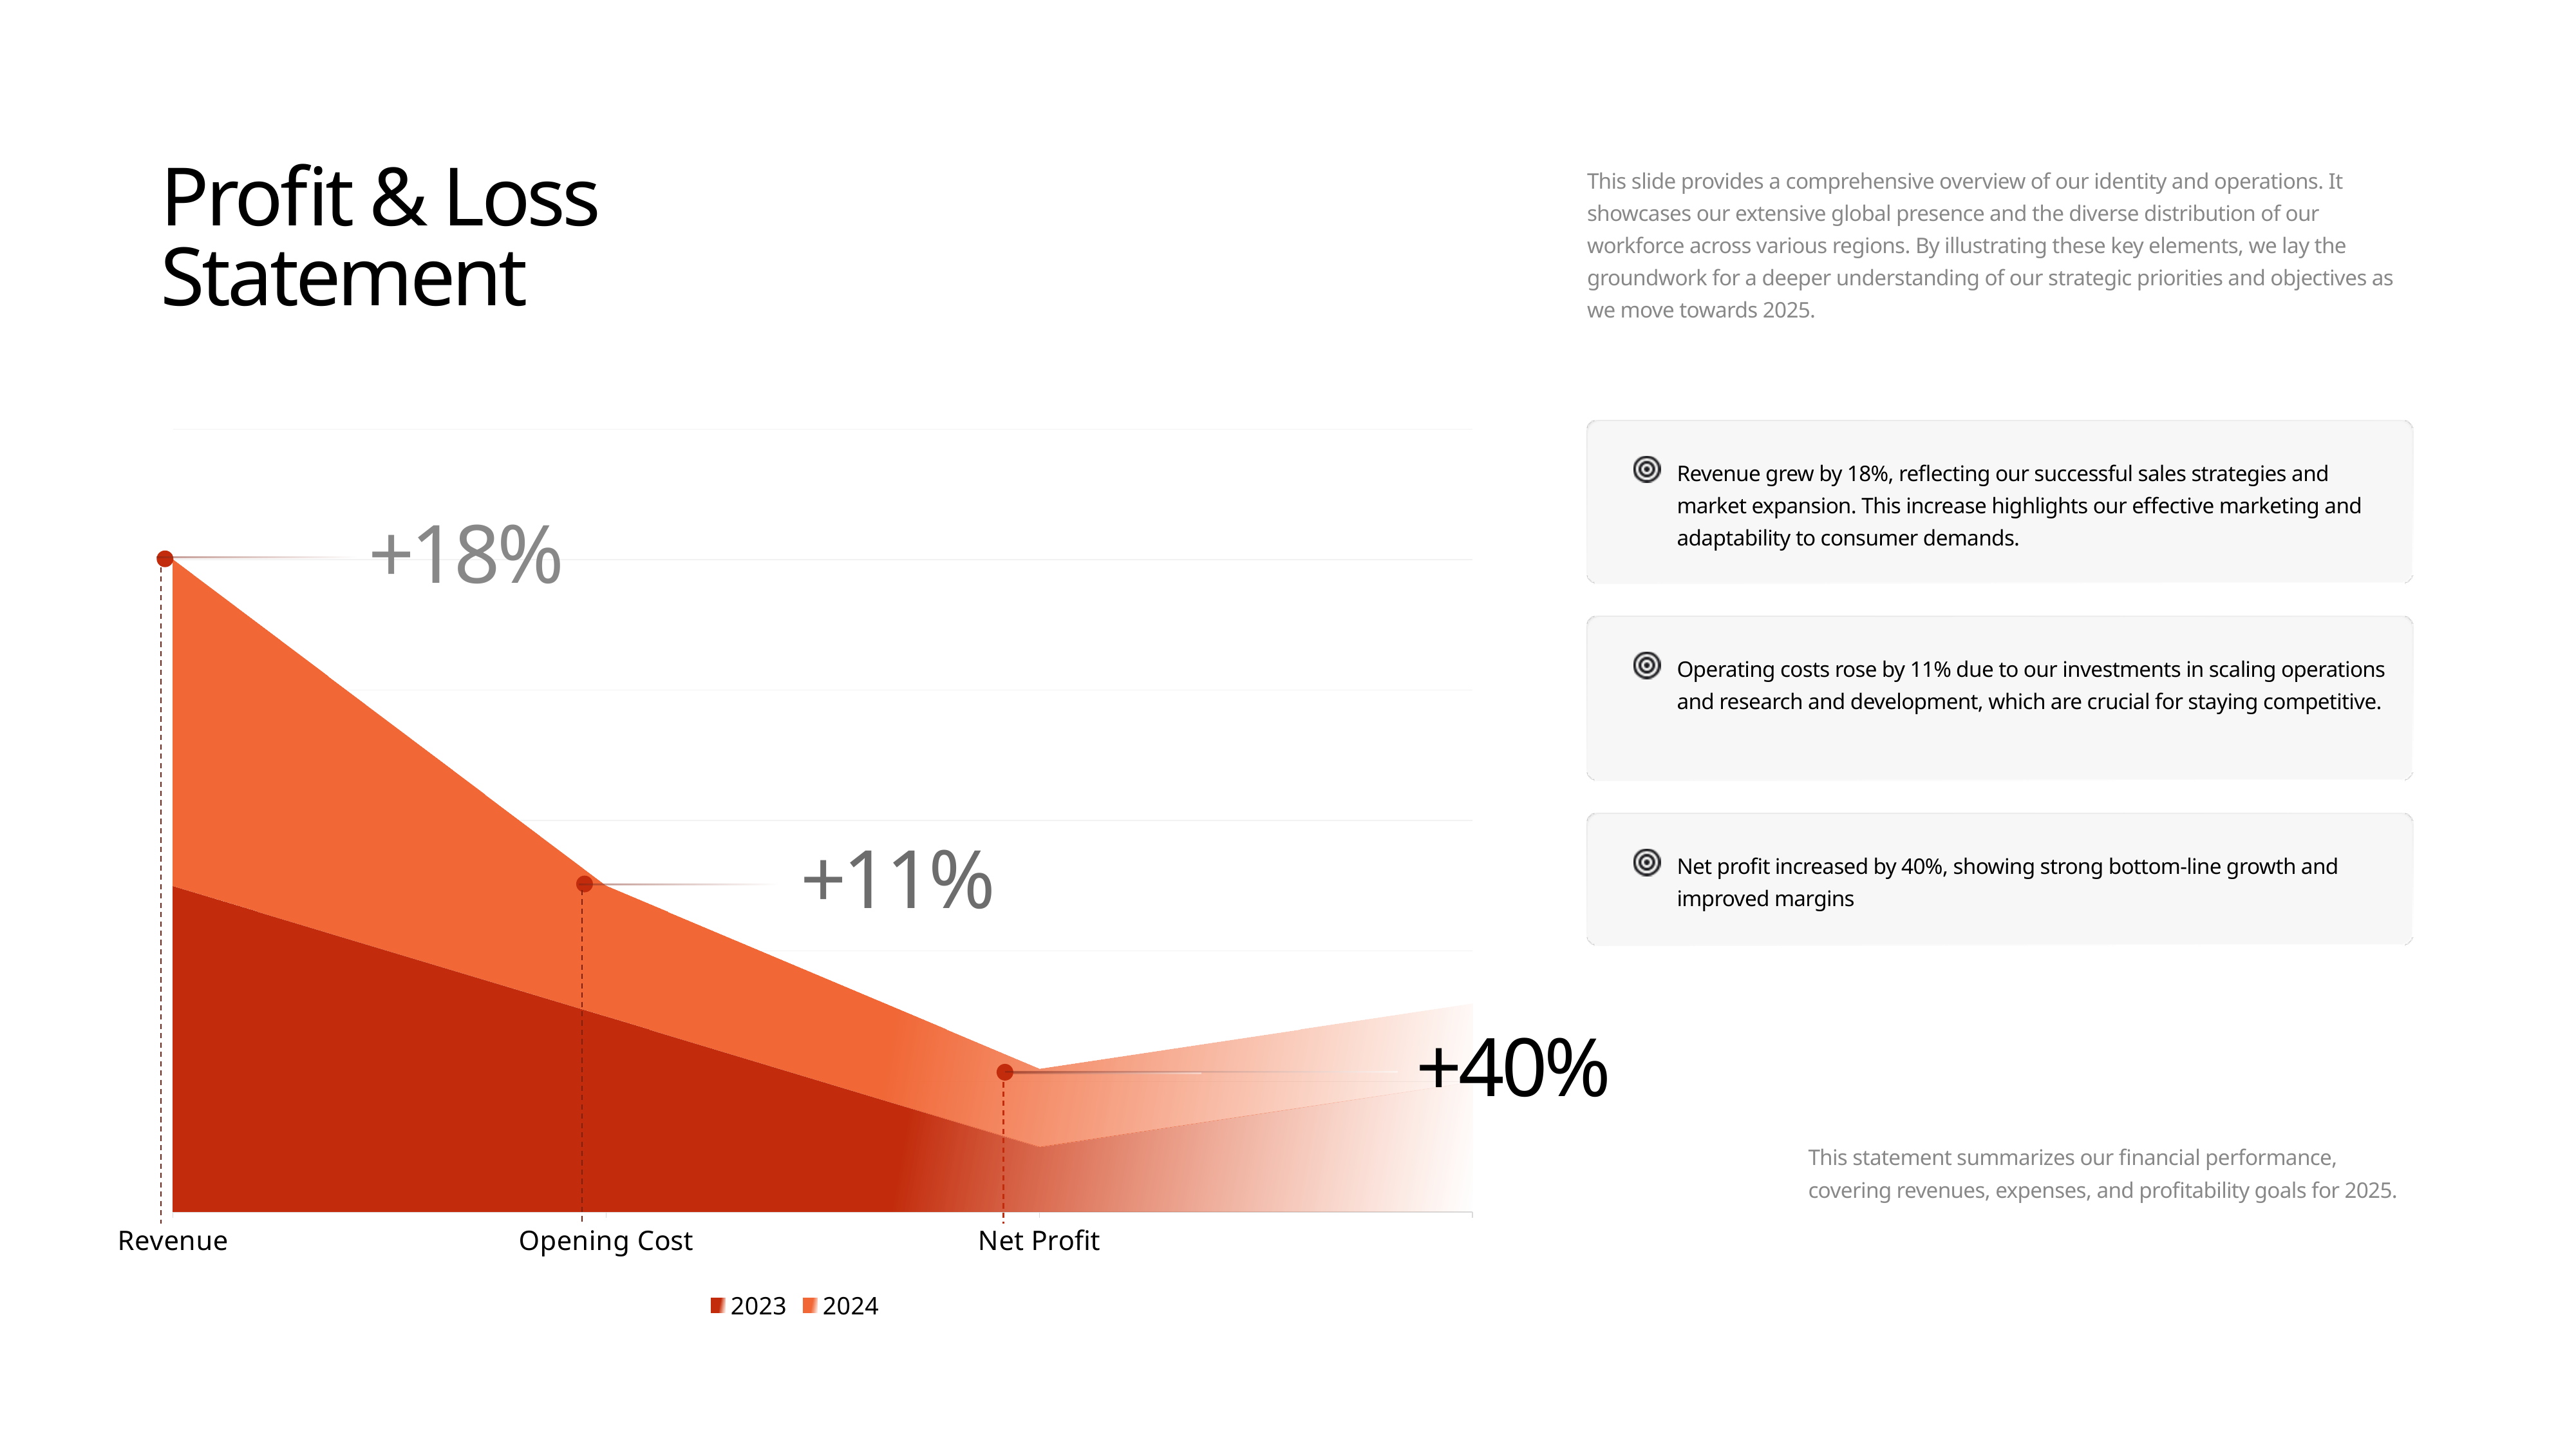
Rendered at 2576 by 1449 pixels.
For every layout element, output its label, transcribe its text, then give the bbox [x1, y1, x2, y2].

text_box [156, 518, 596, 626]
picture [1586, 419, 2414, 584]
picture [1586, 813, 2414, 946]
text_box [996, 1032, 1659, 1139]
text_box This statement summarizes our financial performance, covering revenues, expenses, and profitability goals for 2025. [1808, 1137, 2422, 1209]
picture [1586, 616, 2414, 781]
text_box Profit & Loss Statement [161, 160, 731, 330]
chart [89, 410, 1501, 1327]
text_box This slide provides a comprehensive overview of our identity and operations. It showcases our extensive global presence and the diverse distribution of our workforce across various regions. By illustrating these key elements, we lay the groundwork for a deeper understanding of our strategic priorities and objectives as we move towards 2025. [1586, 160, 2422, 330]
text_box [576, 844, 1015, 952]
